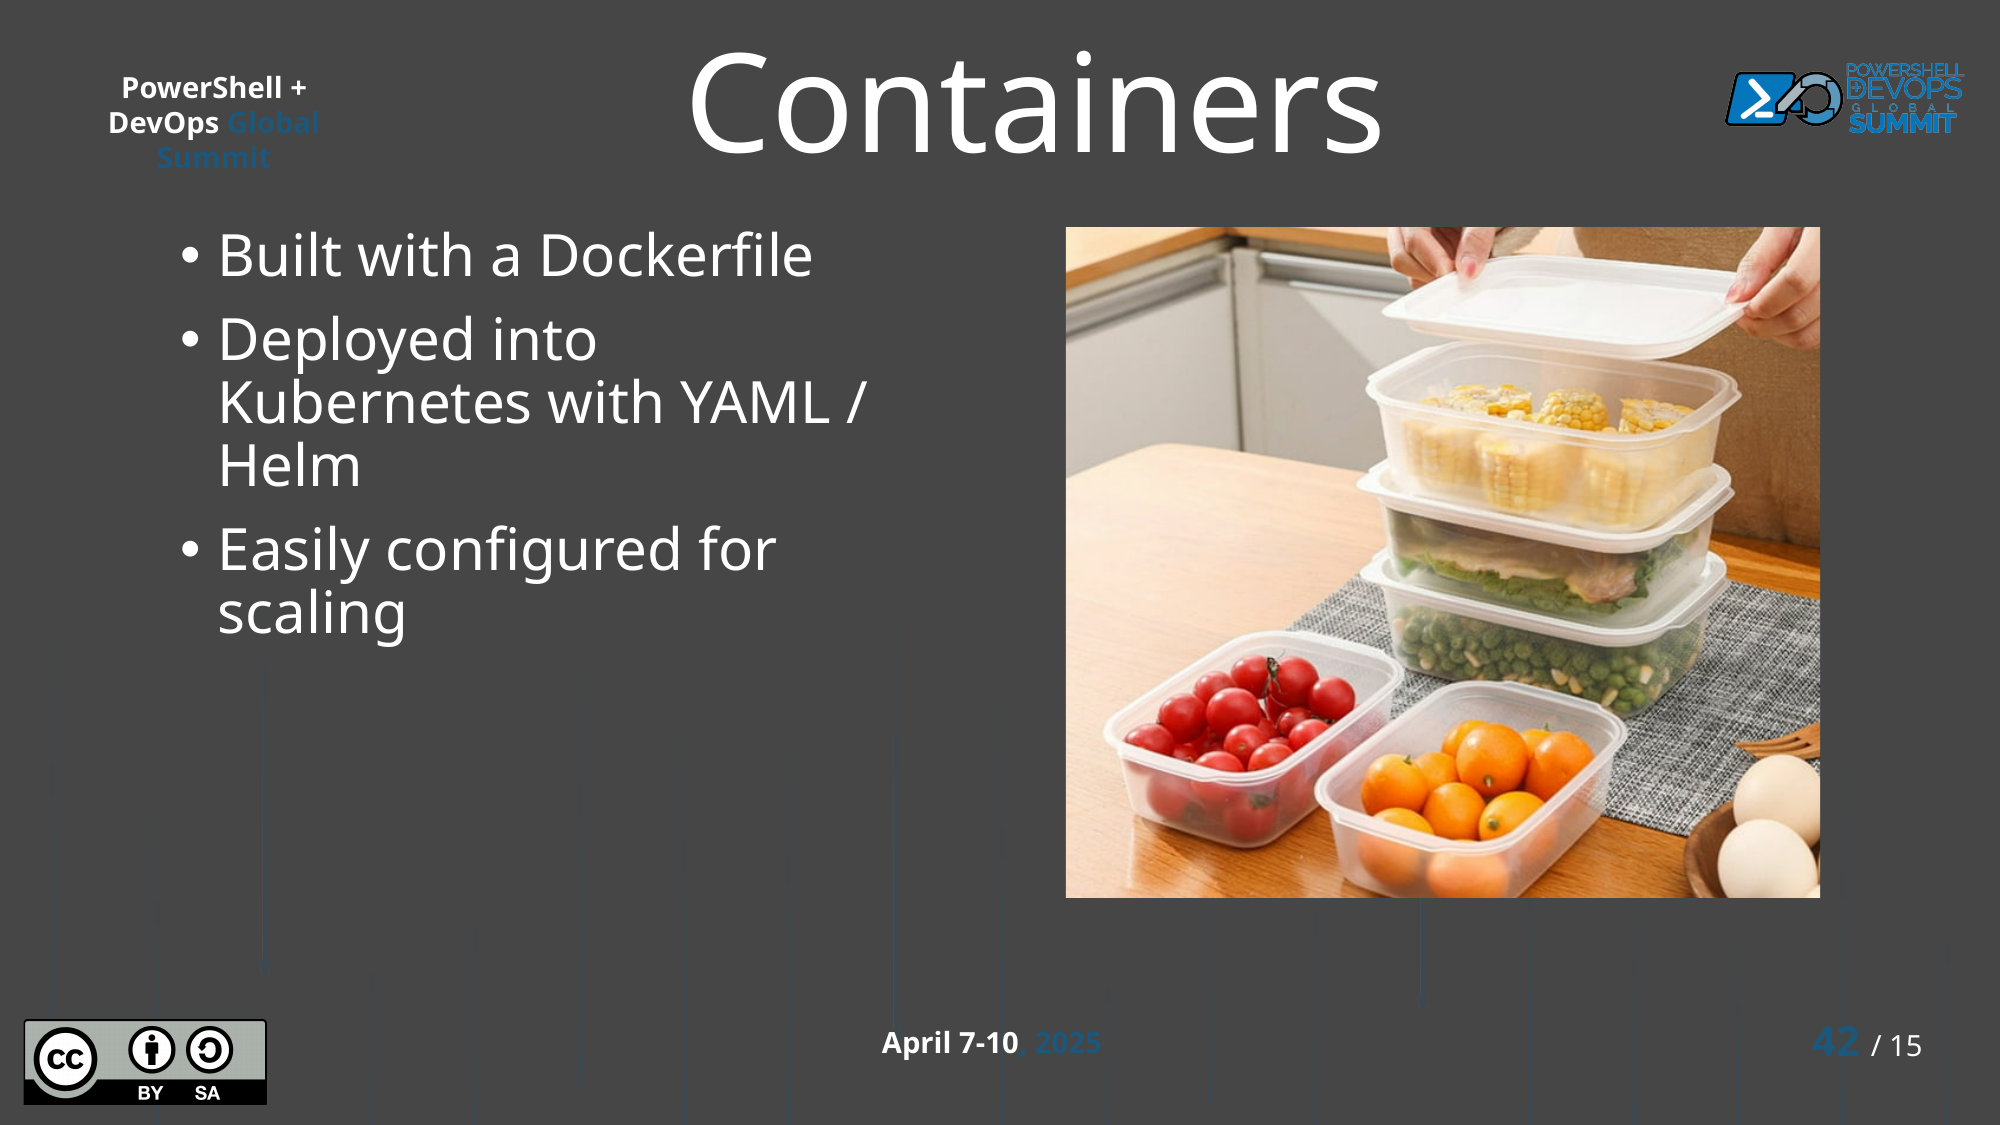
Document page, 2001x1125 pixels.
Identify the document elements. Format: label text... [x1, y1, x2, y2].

picture [23, 1019, 267, 1105]
list Built with a Dockerfile Deployed into Kubernetes with YAML / Helm Easily configured for scaling [165, 219, 935, 898]
picture [1725, 61, 1965, 139]
picture [1065, 227, 1821, 898]
title Containers [367, 25, 1704, 244]
